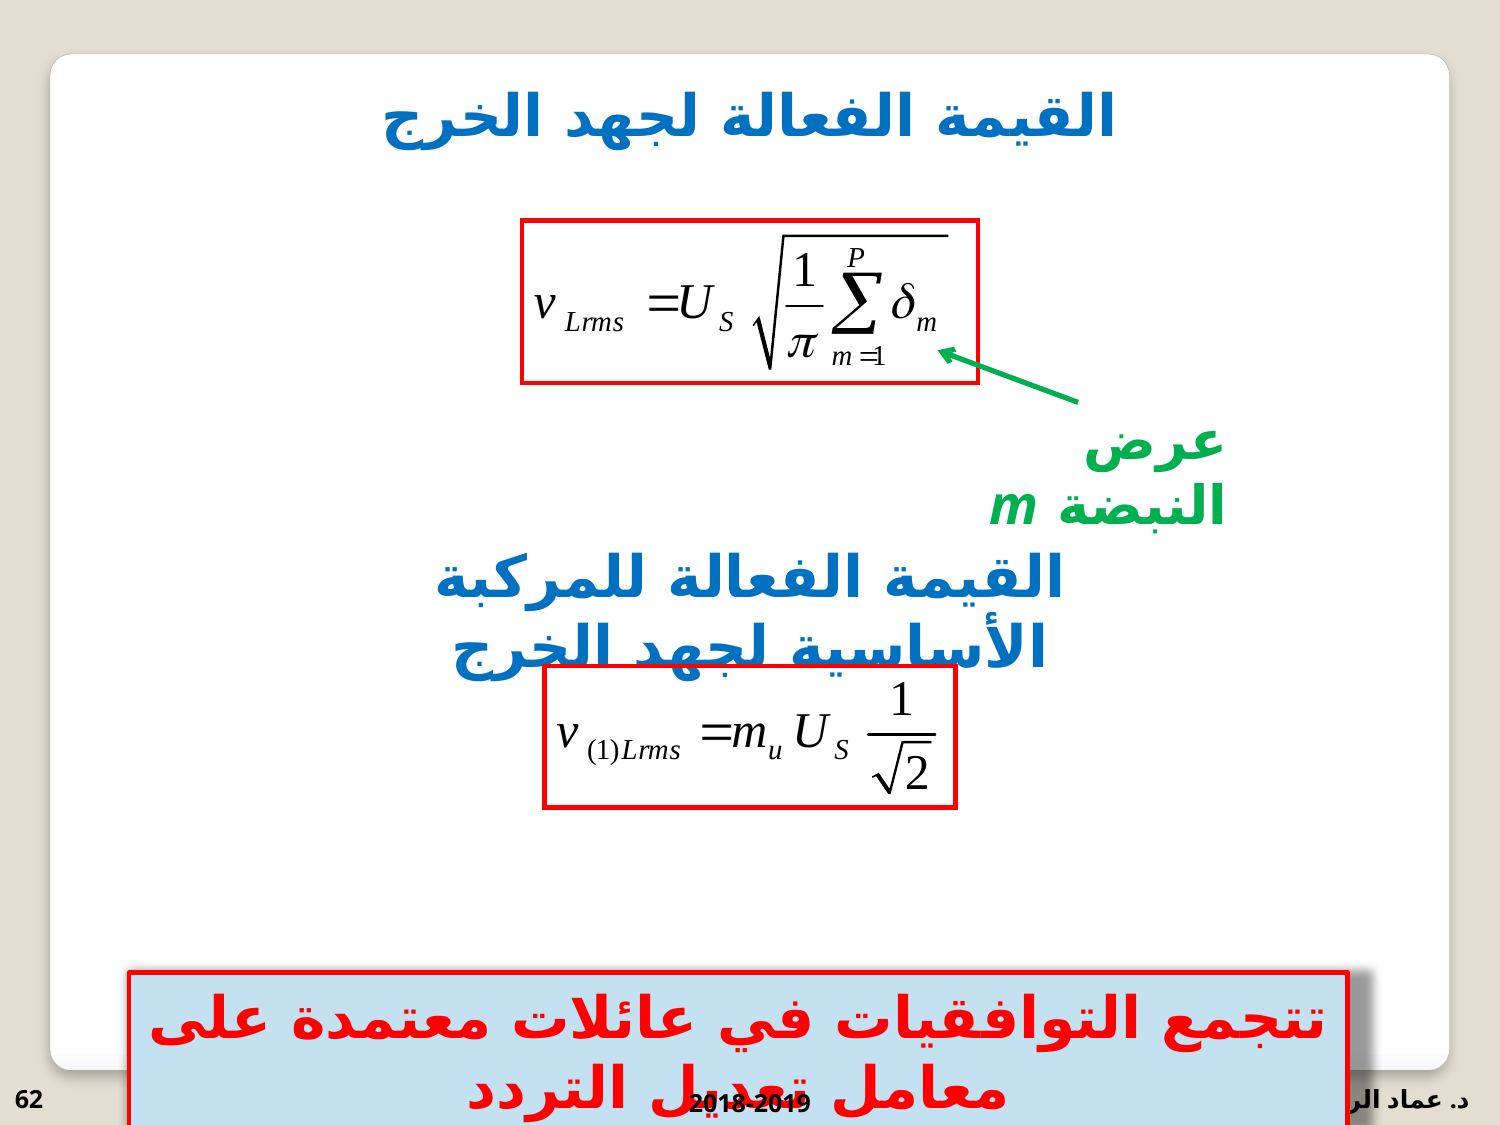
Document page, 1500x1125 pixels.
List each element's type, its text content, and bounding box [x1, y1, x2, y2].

text_box تتجمع التوافقيات في عائلات معتمدة على معامل تعديل التردد [128, 972, 1348, 1125]
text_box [546, 667, 954, 806]
slide_number 62 [0, 1065, 106, 1125]
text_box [523, 222, 977, 382]
text_box القيمة الفعالة لجهد الخرج [292, 70, 1207, 156]
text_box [937, 349, 1079, 403]
text_box القيمة الفعالة للمركبة الأساسية لجهد الخرج [292, 531, 1207, 687]
footer د. عماد الروح – القالبة المستقلة [1089, 1065, 1500, 1125]
text_box عرض النبضة m [890, 398, 1243, 544]
slide_number 2018-2019 [562, 1065, 938, 1125]
